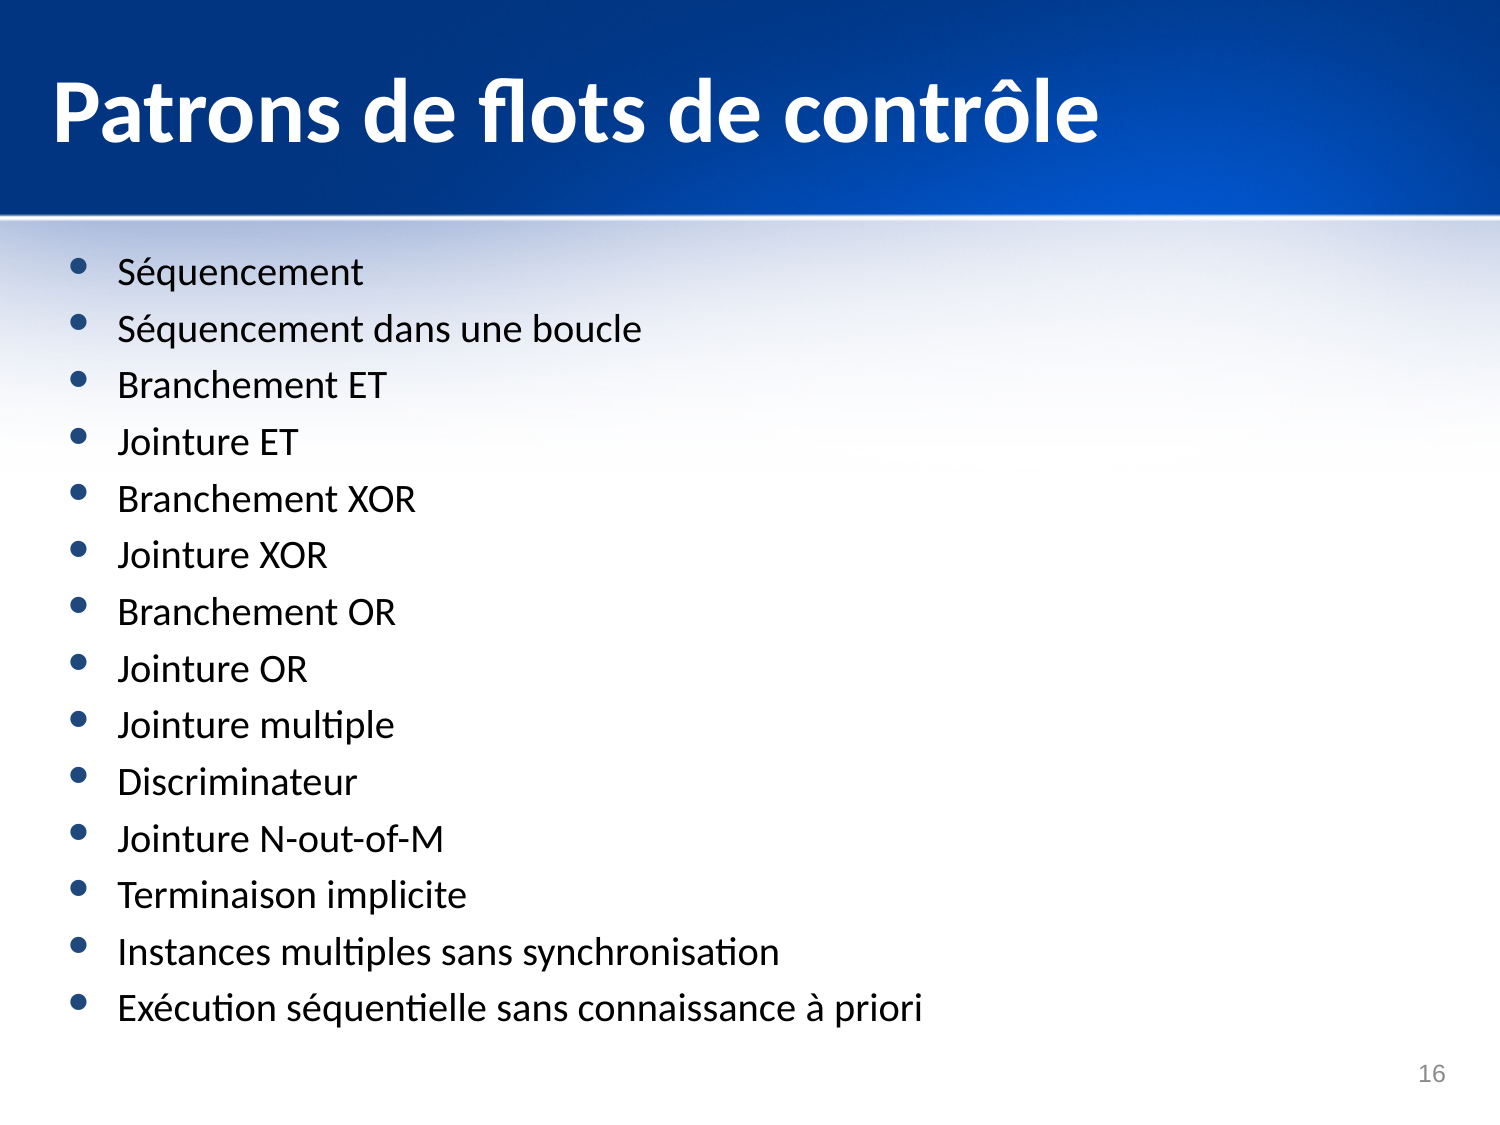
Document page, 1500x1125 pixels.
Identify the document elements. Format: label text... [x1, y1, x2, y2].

title Patrons de flots de contrôle [37, 12, 1225, 200]
slide_number 16 [1111, 1042, 1462, 1103]
list Séquencement Séquencement dans une boucle Branchement ET Jointure ET Branchement XOR Jointure XOR Branchement OR Jointure OR Jointure multiple Discriminateur Jointure N-out-of-M Terminaison implicite Instances multiples sans synchronisation Exécution séquentielle sans connaissance à priori [53, 237, 1479, 1038]
picture [0, 0, 1500, 1125]
